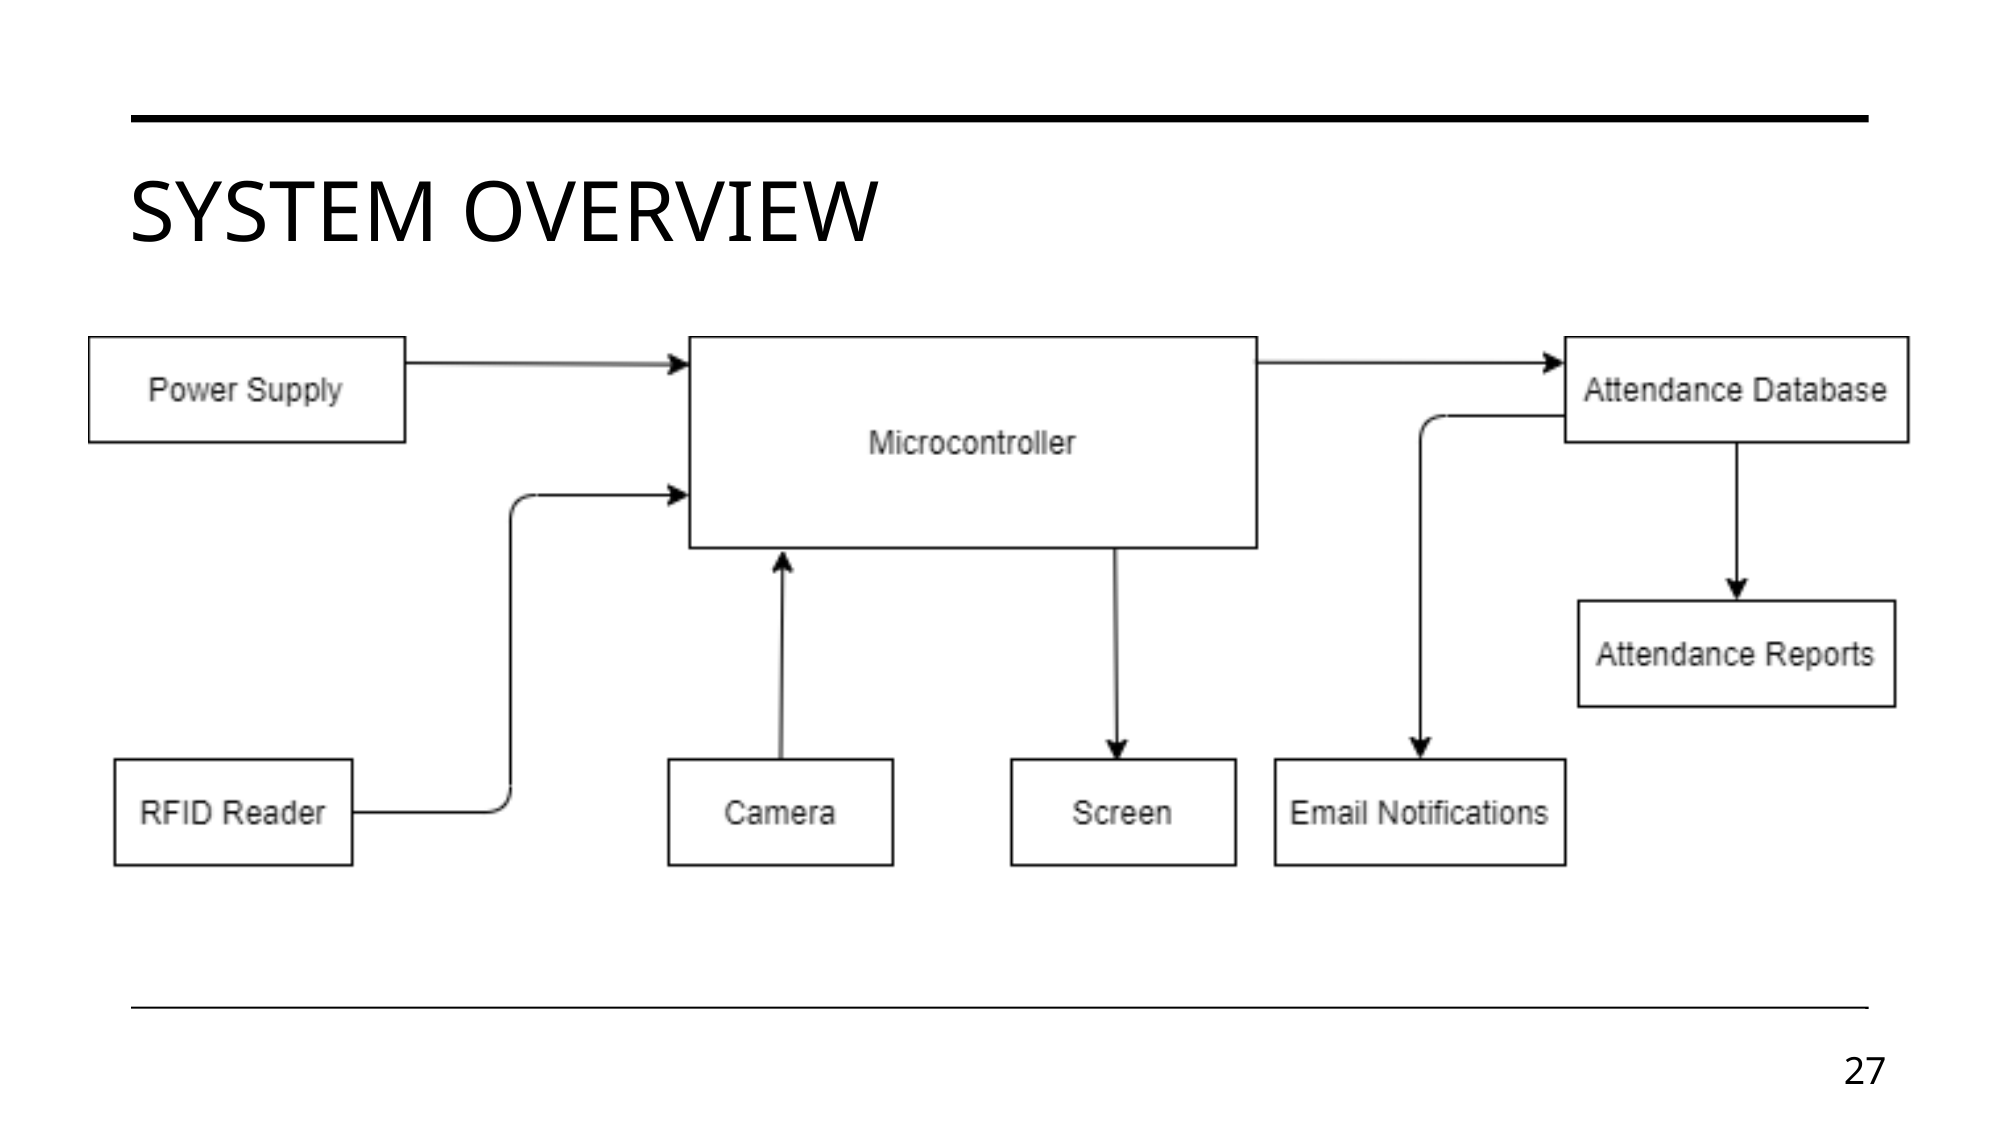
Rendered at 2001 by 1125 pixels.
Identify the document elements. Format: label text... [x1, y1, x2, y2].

text_box <number> [1791, 1042, 1902, 1103]
picture [88, 335, 1913, 870]
text_box System Overview [114, 151, 1869, 333]
